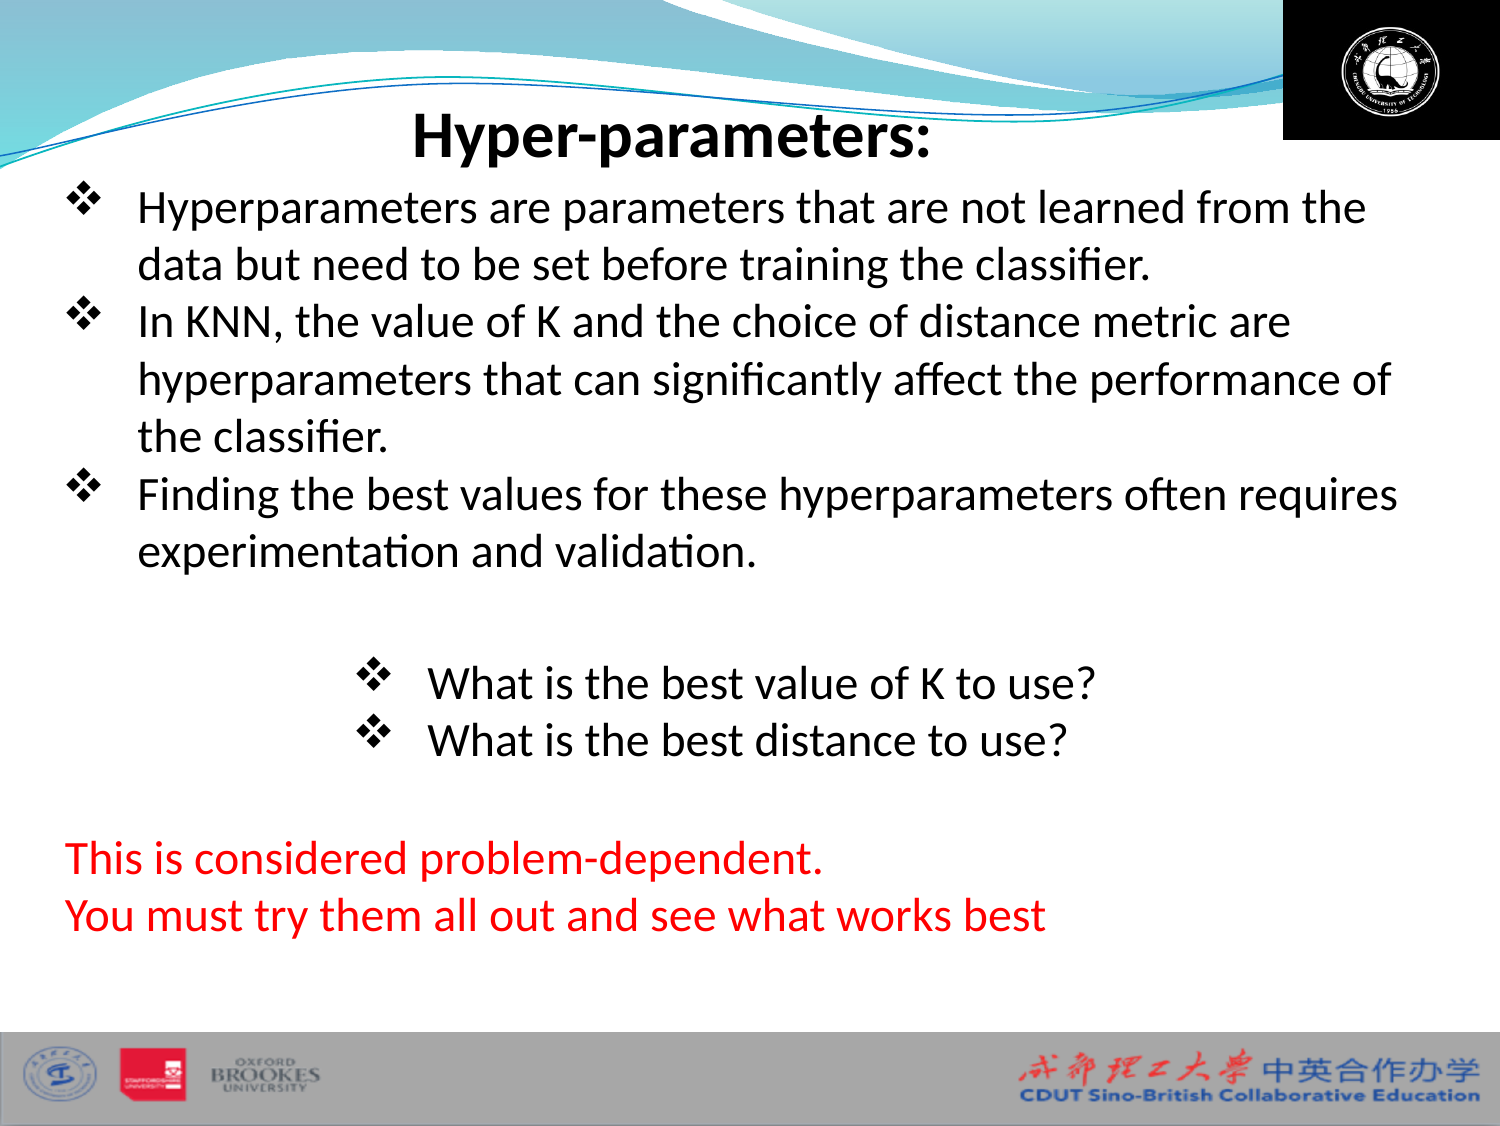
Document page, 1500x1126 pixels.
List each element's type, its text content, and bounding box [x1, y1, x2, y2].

text_box Hyper-parameters: [412, 90, 963, 175]
text_box Hyperparameters are parameters that are not learned from the data but need to be set before training the classifier. In KNN, the value of K and the choice of distance metric are hyperparameters that can significantly affect the performance of the classifier. Finding the best values for these hyperparameters often requires experimentation and validation. [62, 175, 1450, 594]
text_box This is considered problem-dependent. You must try them all out and see what works best [49, 818, 1463, 949]
text_box What is the best value of K to use? What is the best distance to use? [337, 643, 1282, 774]
picture [1283, 0, 1500, 140]
picture [0, 1031, 1500, 1126]
